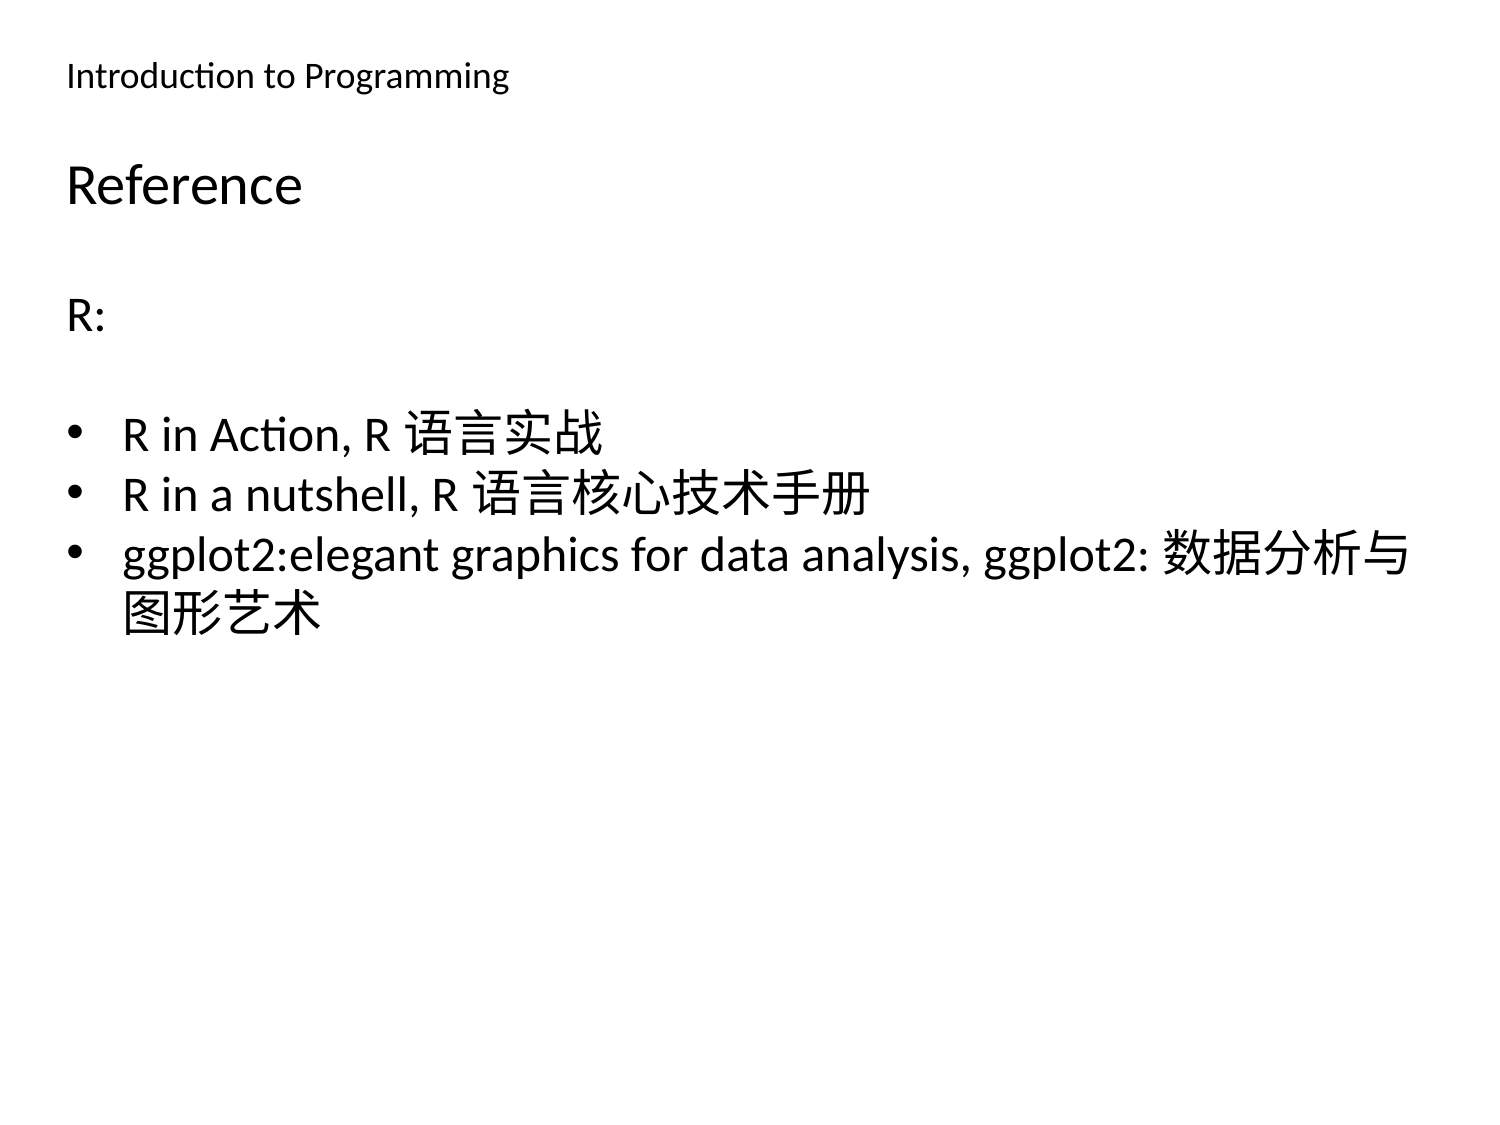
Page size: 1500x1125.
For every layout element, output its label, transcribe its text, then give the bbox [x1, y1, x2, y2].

text_box Introduction to Programming [51, 43, 533, 103]
text_box R: R in Action, R语言实战 R in a nutshell, R语言核心技术手册 ggplot2:elegant graphics for data analysis, ggplot2:数据分析与图形艺术 [51, 274, 1439, 769]
text_box Reference [51, 138, 1397, 274]
